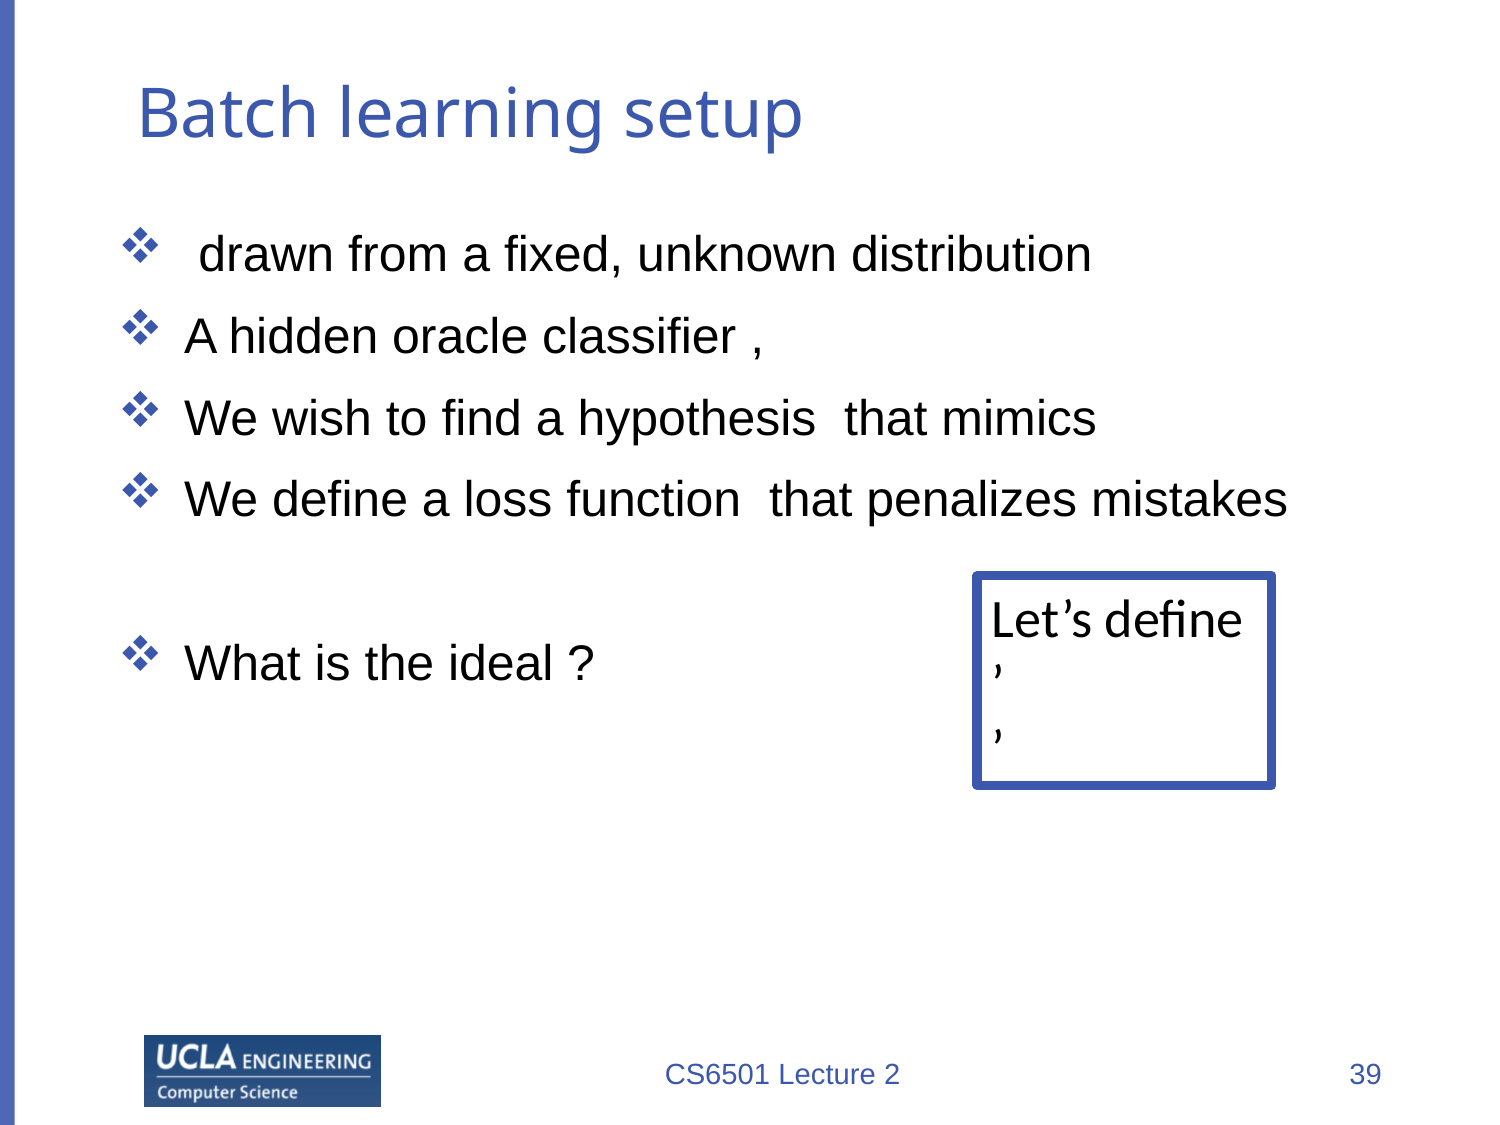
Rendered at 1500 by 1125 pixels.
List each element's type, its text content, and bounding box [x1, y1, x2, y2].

slide_number 39 [1177, 1042, 1397, 1103]
footer CS6501 Lecture 2 [496, 1042, 1069, 1103]
picture [144, 1035, 381, 1107]
title Batch learning setup [103, 59, 1397, 171]
